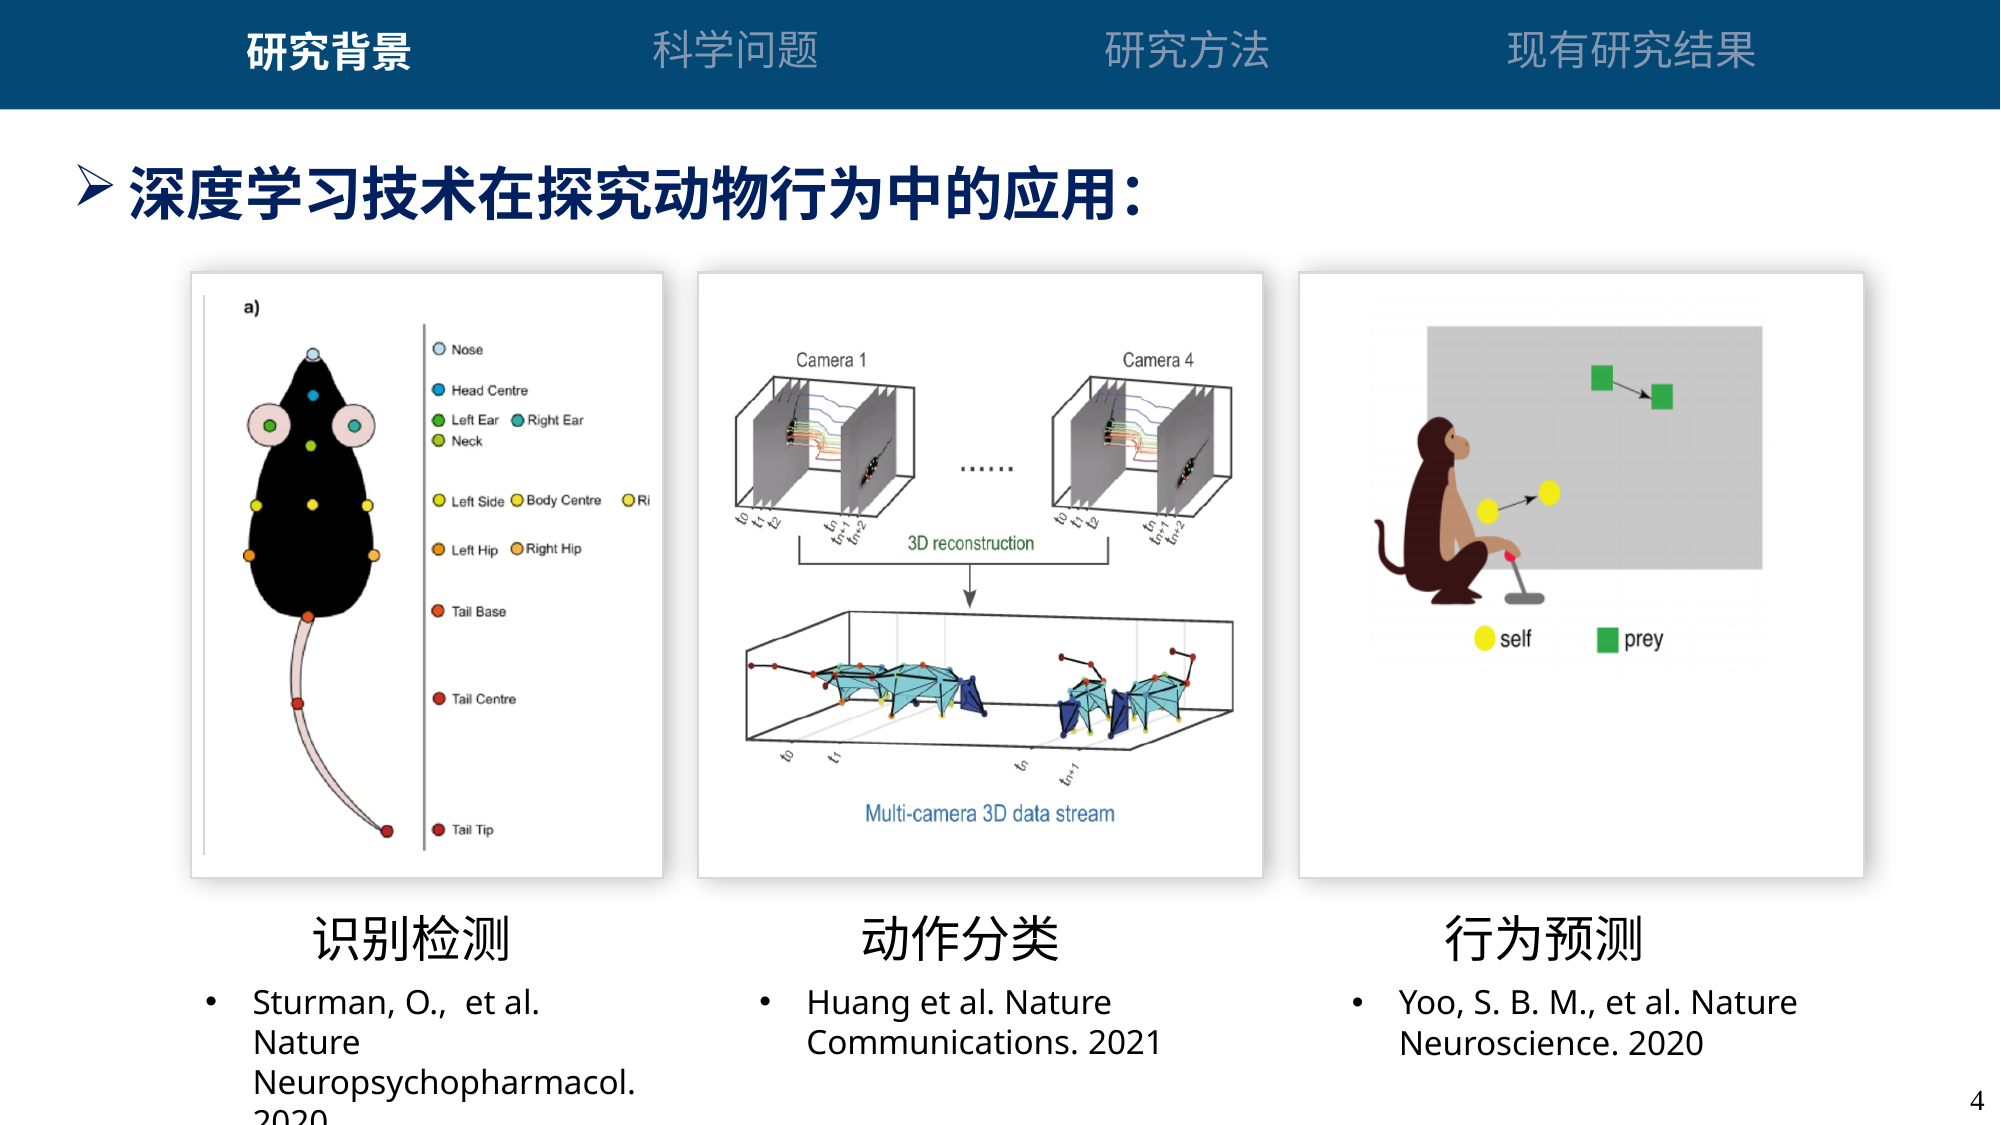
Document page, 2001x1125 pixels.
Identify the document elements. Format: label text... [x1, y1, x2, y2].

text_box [0, 0, 2000, 110]
text_box 动作分类 [846, 900, 1154, 973]
slide_number 4 [1557, 1073, 2000, 1125]
picture [203, 295, 650, 855]
text_box 50 [190, 271, 664, 879]
picture [1370, 286, 1771, 681]
text_box 深度学习技术在探究动物行为中的应用： [57, 149, 1950, 234]
text_box Sturman, O., et al. Nature Neuropsychopharmacol. 2020 [190, 973, 672, 1125]
text_box 行为预测 [1429, 900, 1738, 974]
text_box 识别检测 [296, 900, 605, 973]
text_box 50 [1298, 271, 1865, 879]
picture [722, 348, 1245, 823]
text_box 50 [697, 271, 1264, 879]
text_box Yoo, S. B. M., et al. Nature Neuroscience. 2020 [1337, 974, 1903, 1109]
text_box Huang et al. Nature Communications. 2021 [744, 973, 1188, 1069]
